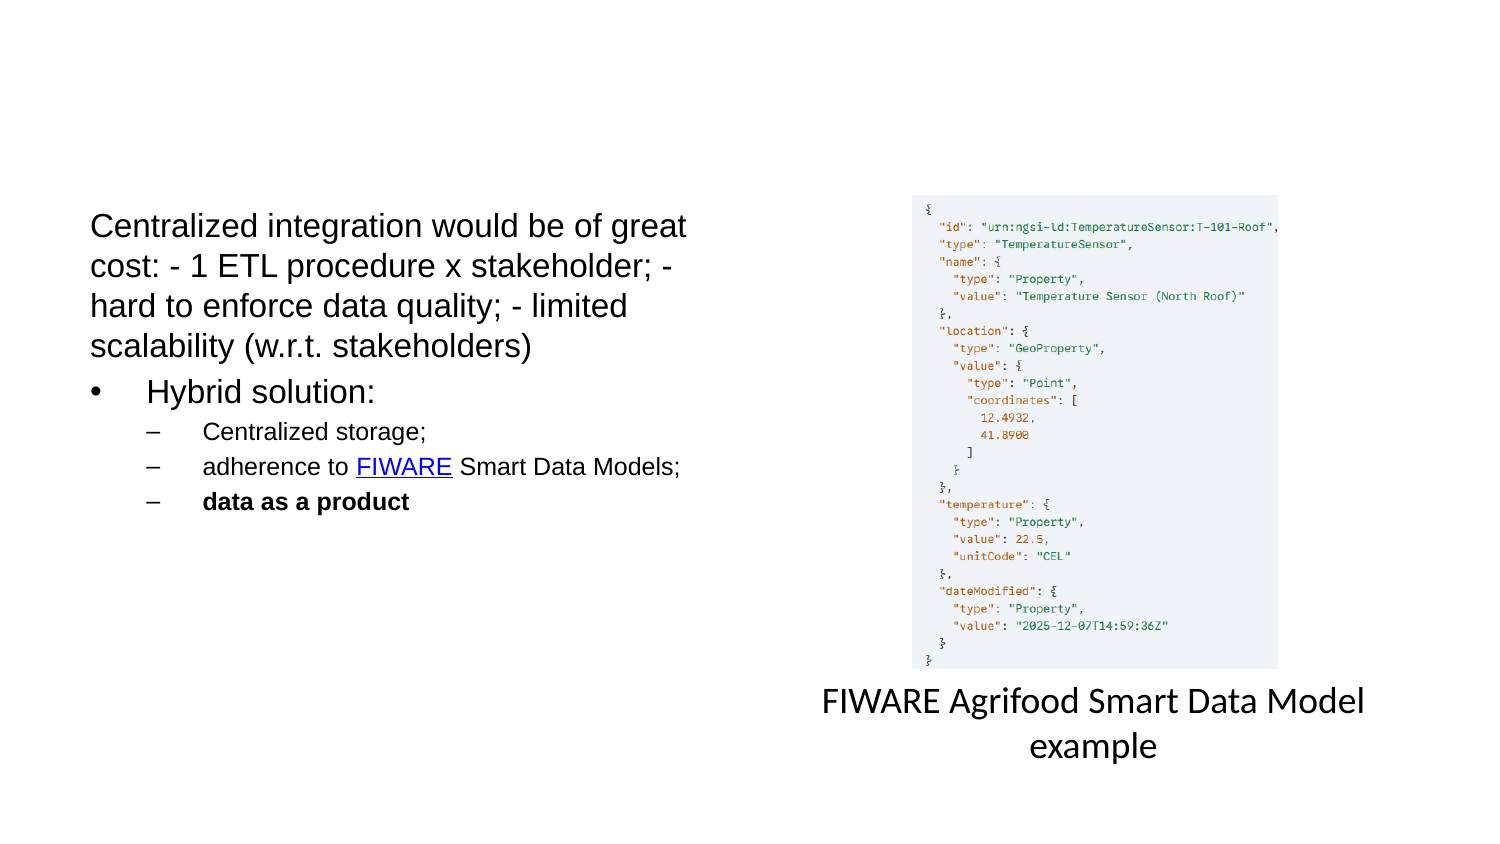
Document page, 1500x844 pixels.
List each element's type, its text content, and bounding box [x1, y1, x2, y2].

text_box FIWARE Agrifood Smart Data Model example [762, 668, 1425, 753]
list Centralized integration would be of great cost: - 1 ETL procedure x stakeholder; - hard to enforce data quality; - limited scalability (w.r.t. stakeholders) Hybrid solution: Centralized storage; adherence to FIWARE Smart Data Models; data as a product [75, 196, 738, 754]
picture [912, 195, 1278, 669]
